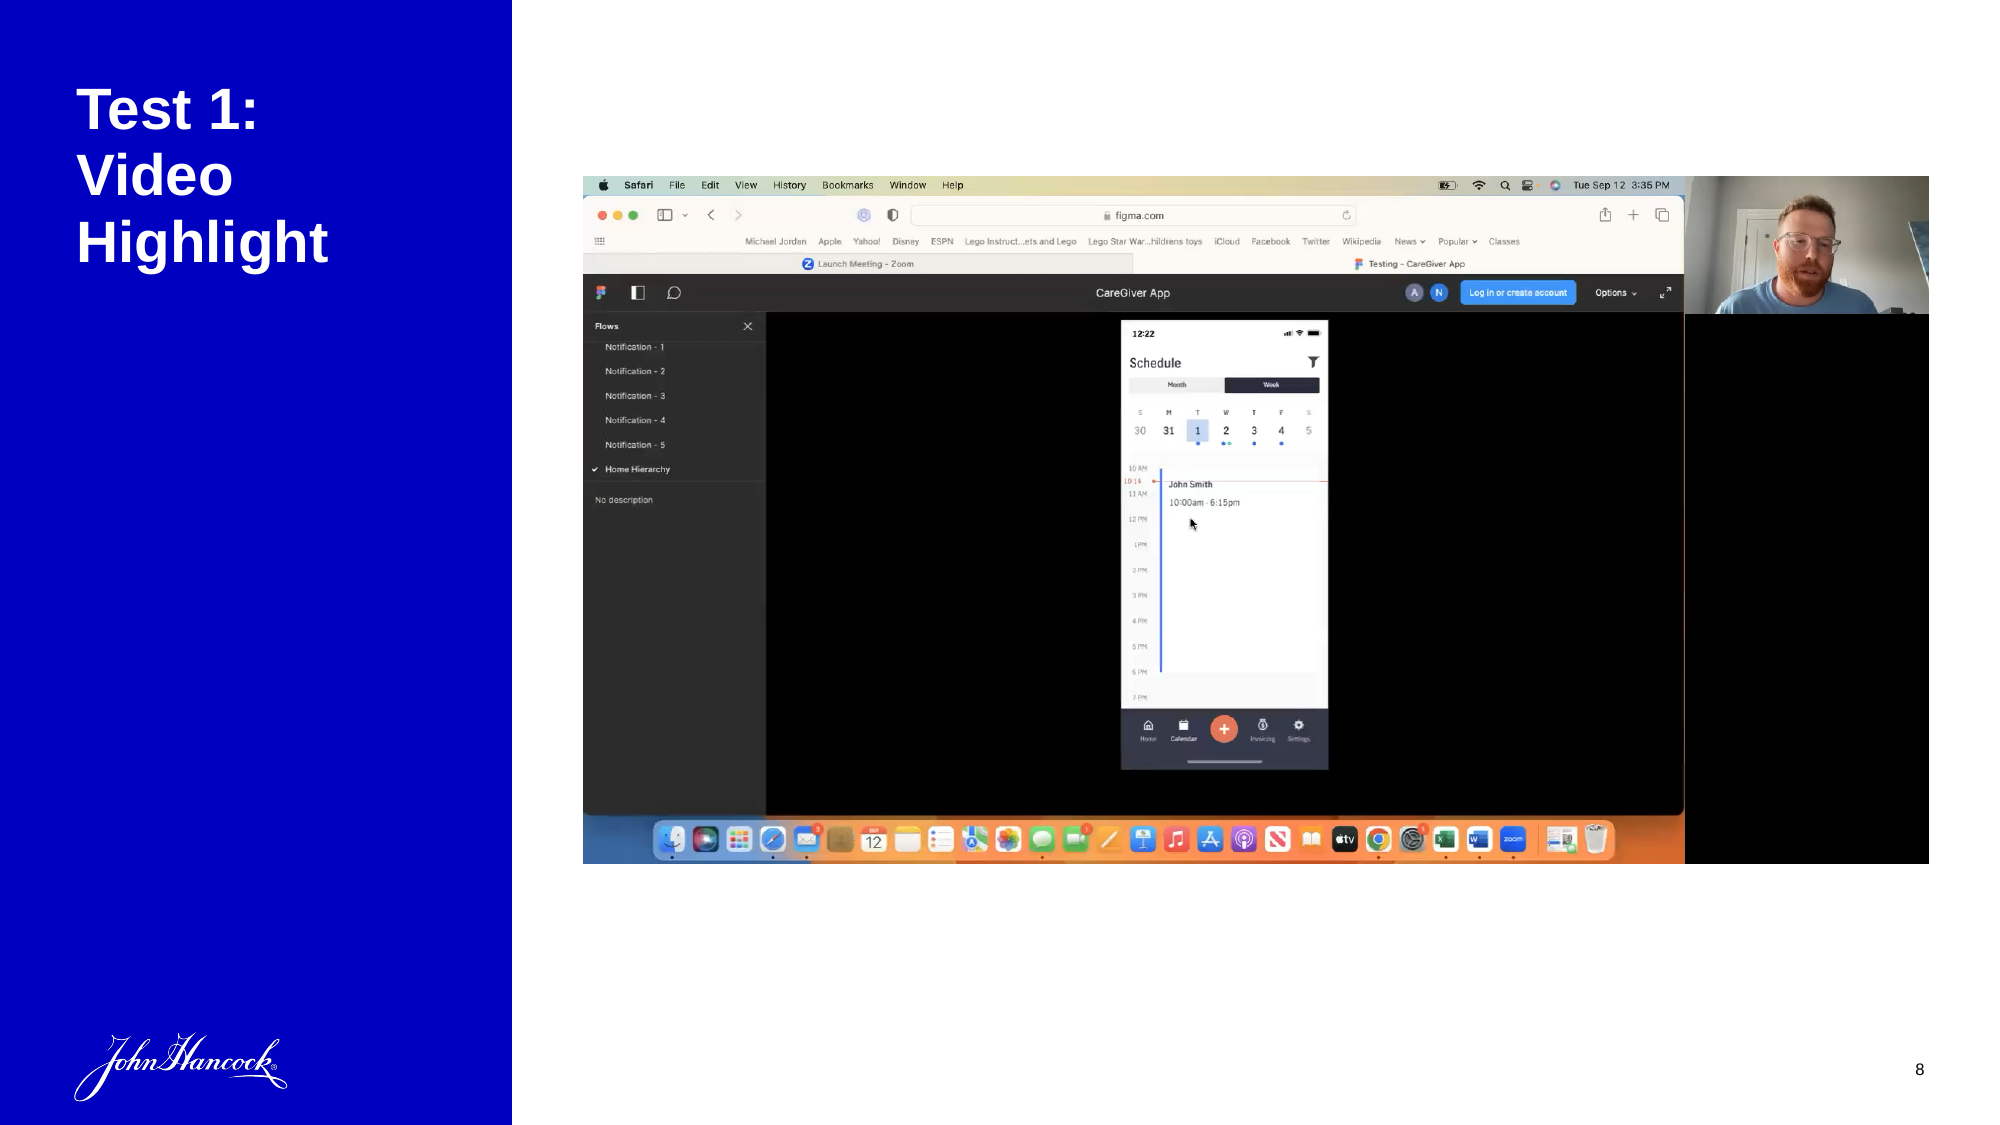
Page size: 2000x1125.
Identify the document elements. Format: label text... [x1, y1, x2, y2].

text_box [582, 175, 1930, 865]
slide_number 8 [1878, 1049, 1925, 1079]
picture [36, 1018, 325, 1112]
title Test 1: Video Highlight [76, 76, 475, 635]
